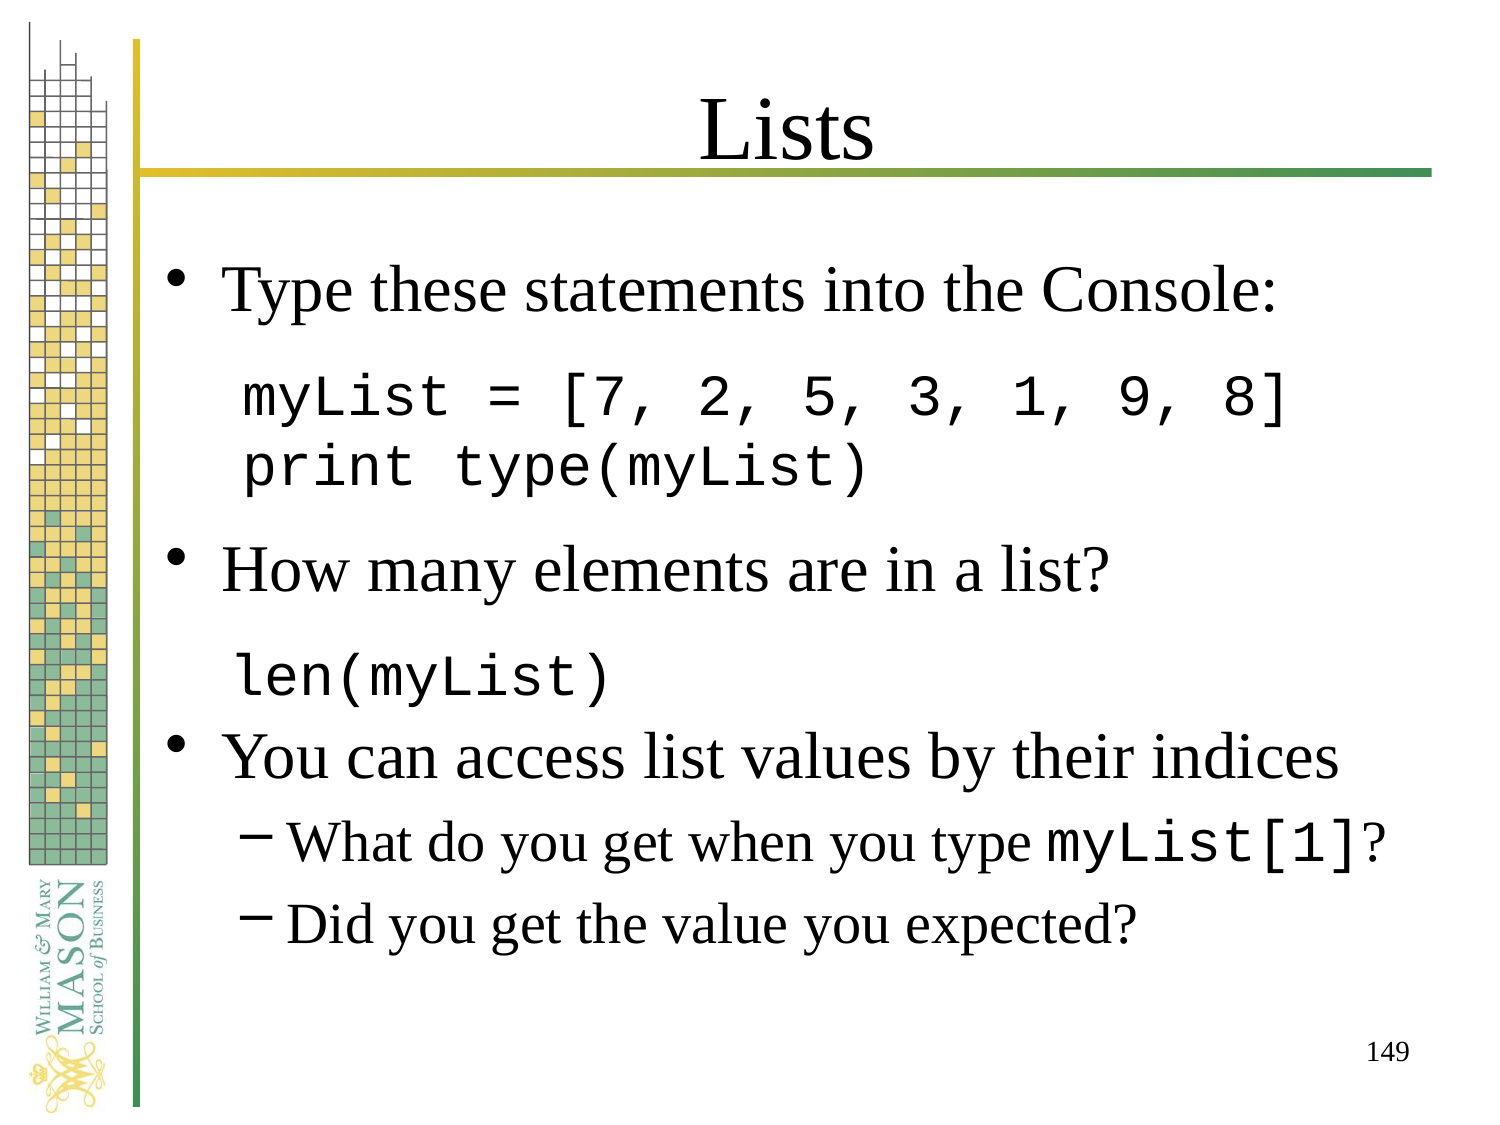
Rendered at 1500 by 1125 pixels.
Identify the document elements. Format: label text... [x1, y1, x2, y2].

list Type these statements into the Console: How many elements are in a list? You can access list values by their indices What do you get when you type myList[1]? Did you get the value you expected? [150, 237, 1425, 1005]
text_box myList = [7, 2, 5, 3, 1, 9, 8] print type(myList) [227, 349, 1308, 505]
slide_number 149 [1048, 1024, 1426, 1103]
slide_number 65 [29, 879, 107, 1113]
title Lists [150, 45, 1425, 200]
text_box len(myList) [214, 629, 630, 715]
